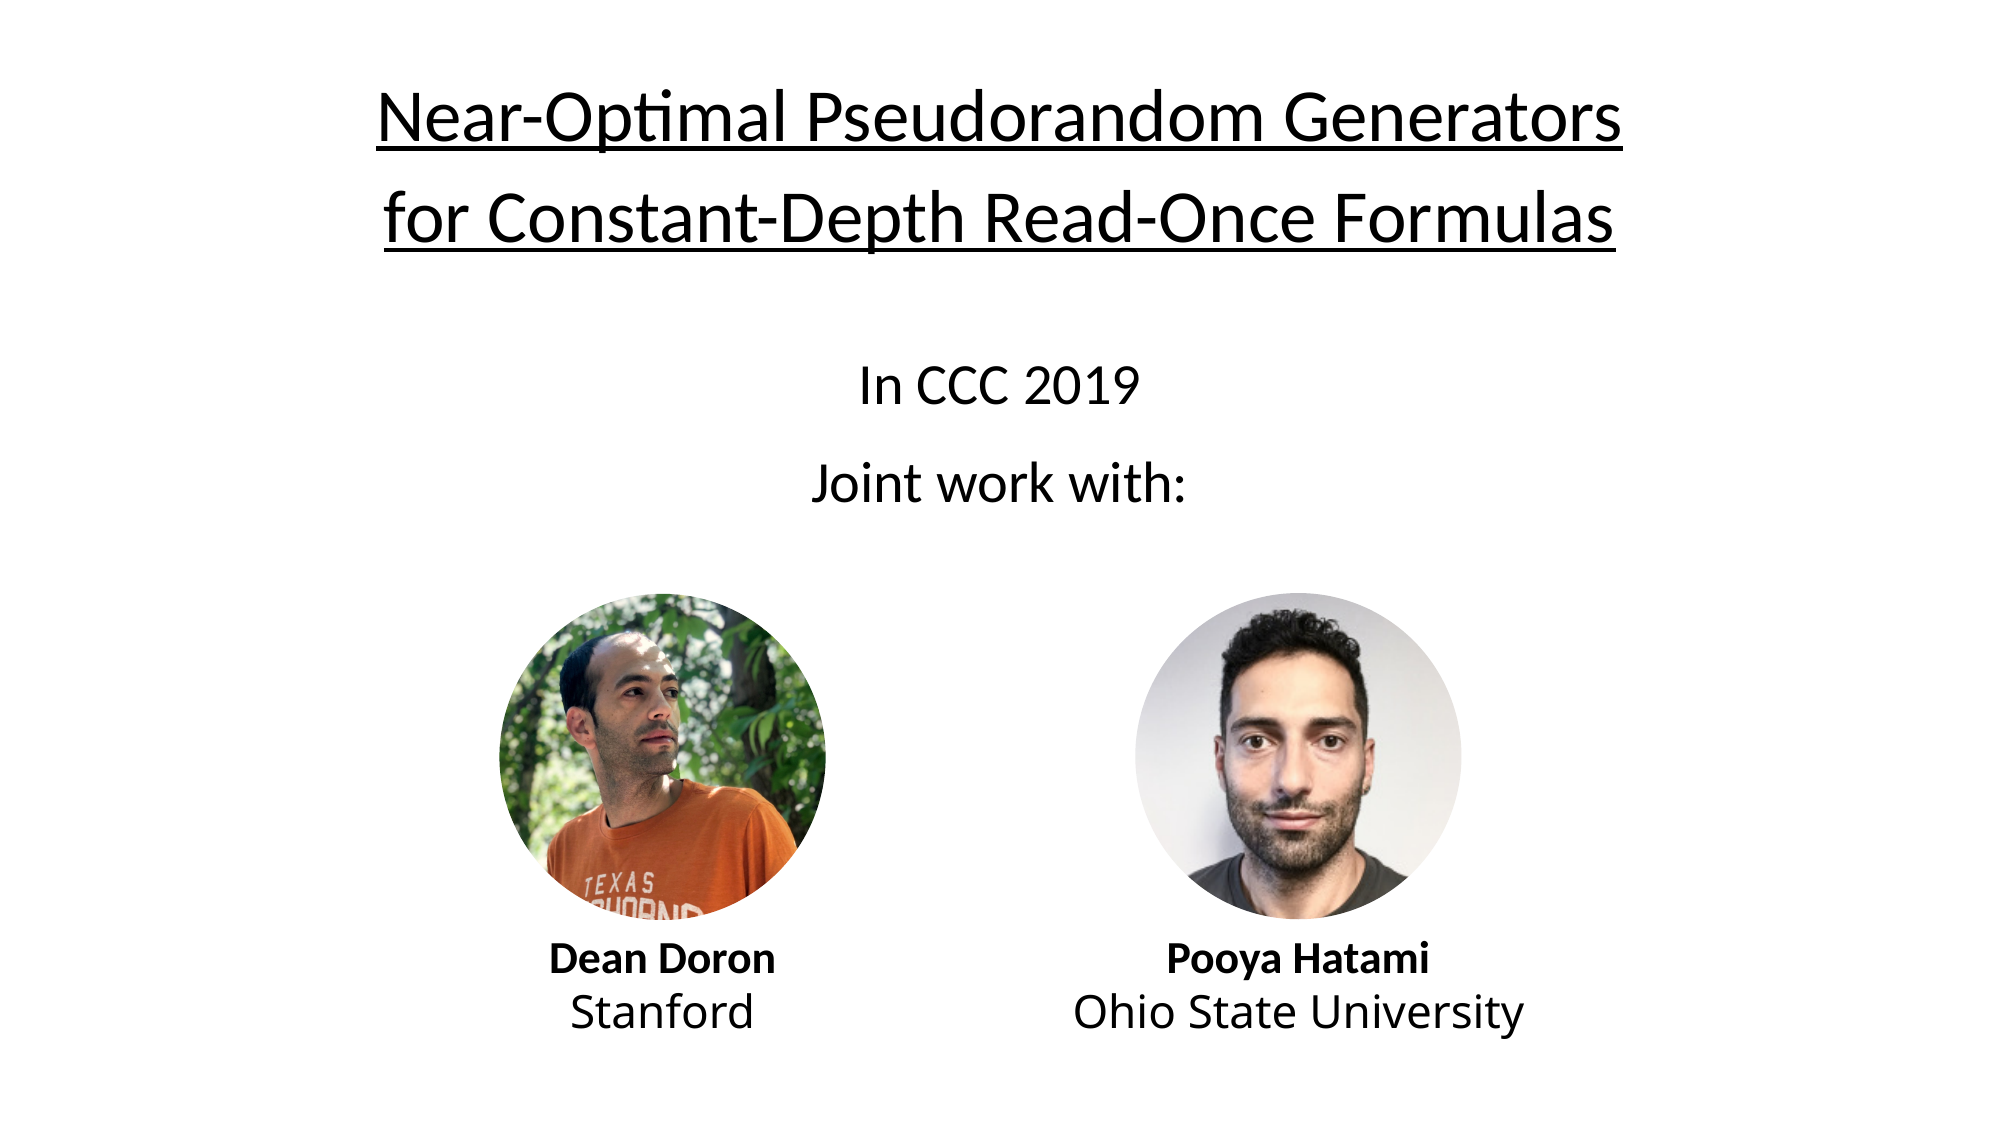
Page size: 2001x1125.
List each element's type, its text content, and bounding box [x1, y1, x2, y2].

text_box Dean Doron Stanford [383, 920, 942, 1045]
list Near-Optimal Pseudorandom Generators for Constant-Depth Read-Once Formulas In CCC 2019 Joint work with: [137, 68, 1863, 610]
text_box Pooya Hatami Ohio State University [1018, 920, 1578, 1045]
picture [499, 593, 826, 920]
picture [1135, 592, 1462, 920]
